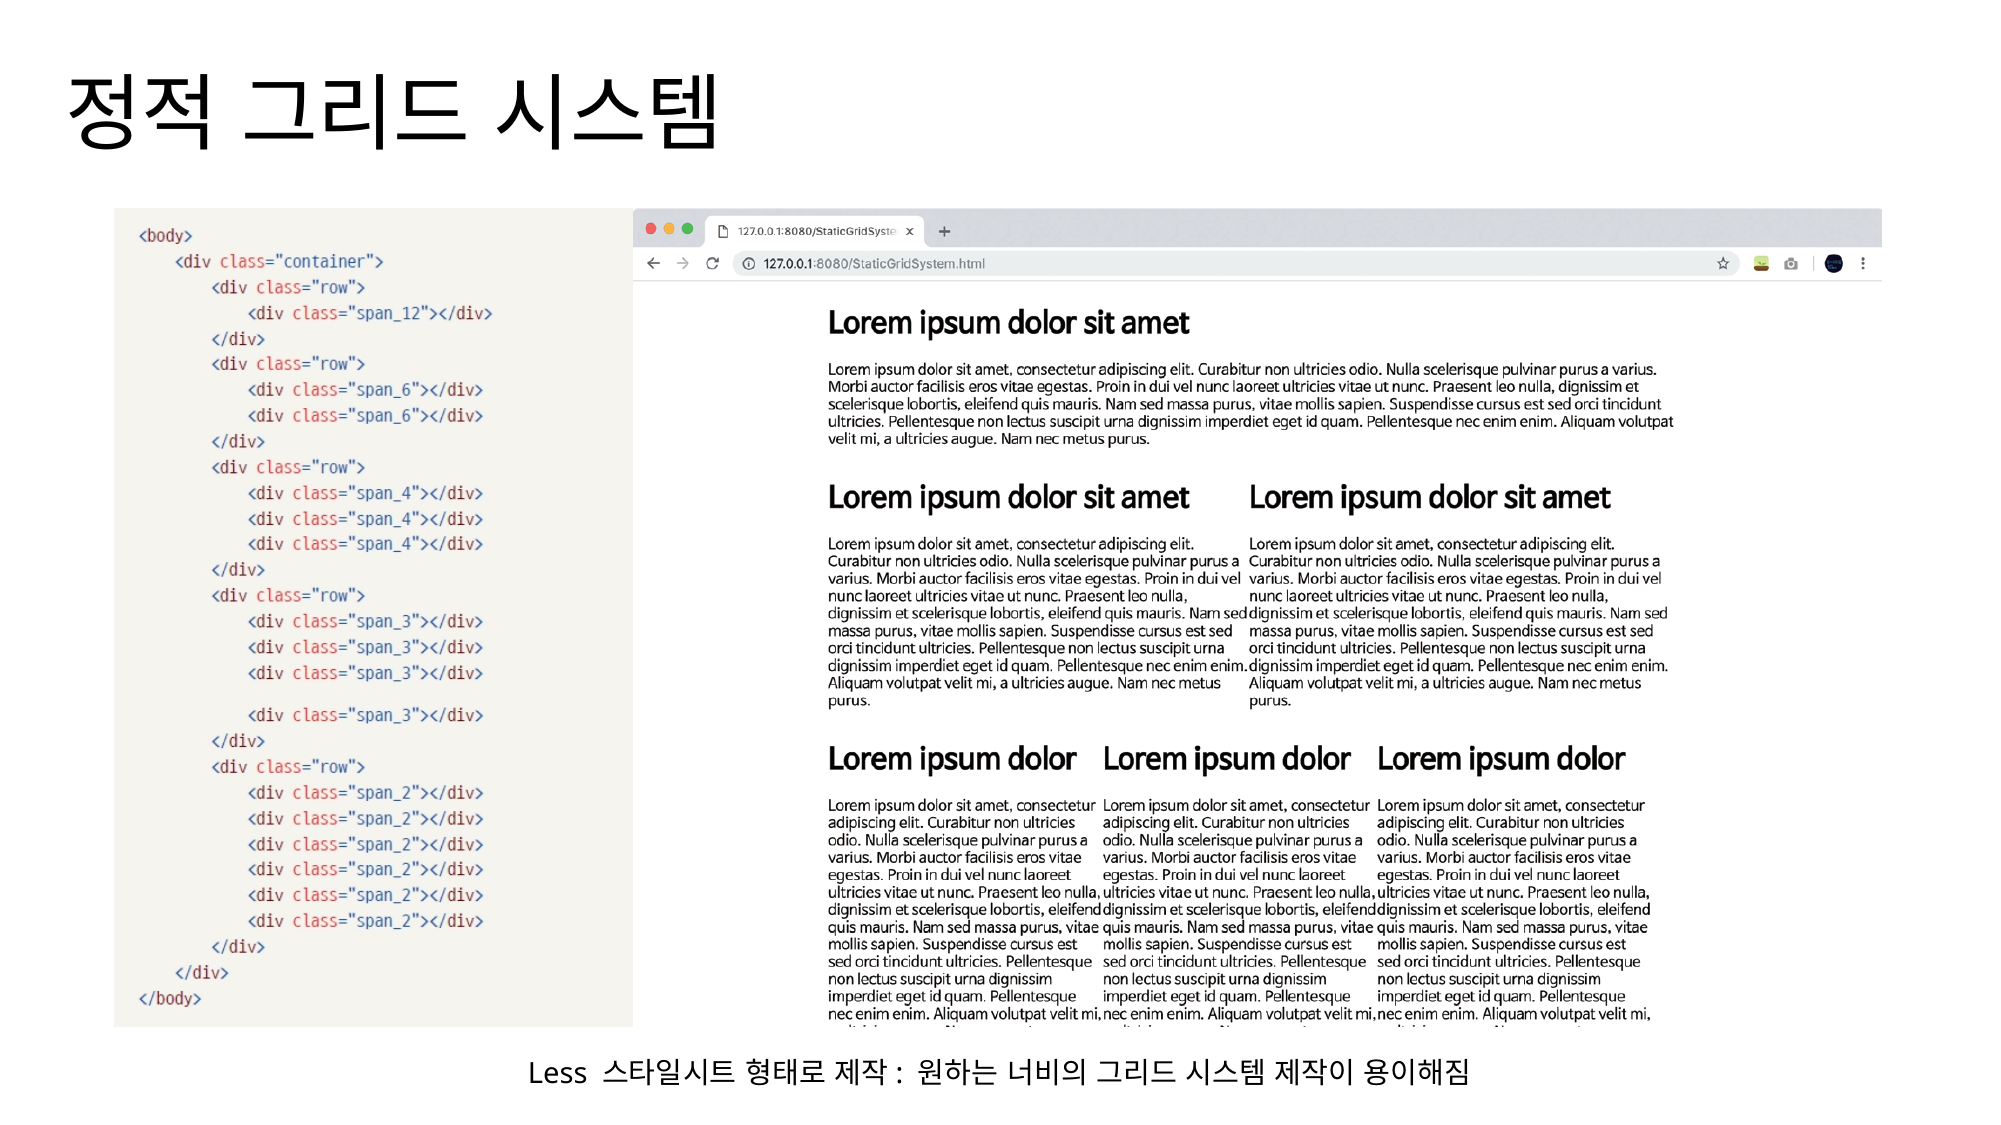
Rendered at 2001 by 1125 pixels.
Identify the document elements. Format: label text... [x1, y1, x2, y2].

picture [114, 208, 1882, 1027]
text_box 정적 그리드 시스템 [50, 52, 1683, 168]
text_box Less 스타일시트 형태로 제작: 원하는 너비의 그리드 시스템 제작이 용이해짐 [513, 1046, 1487, 1097]
